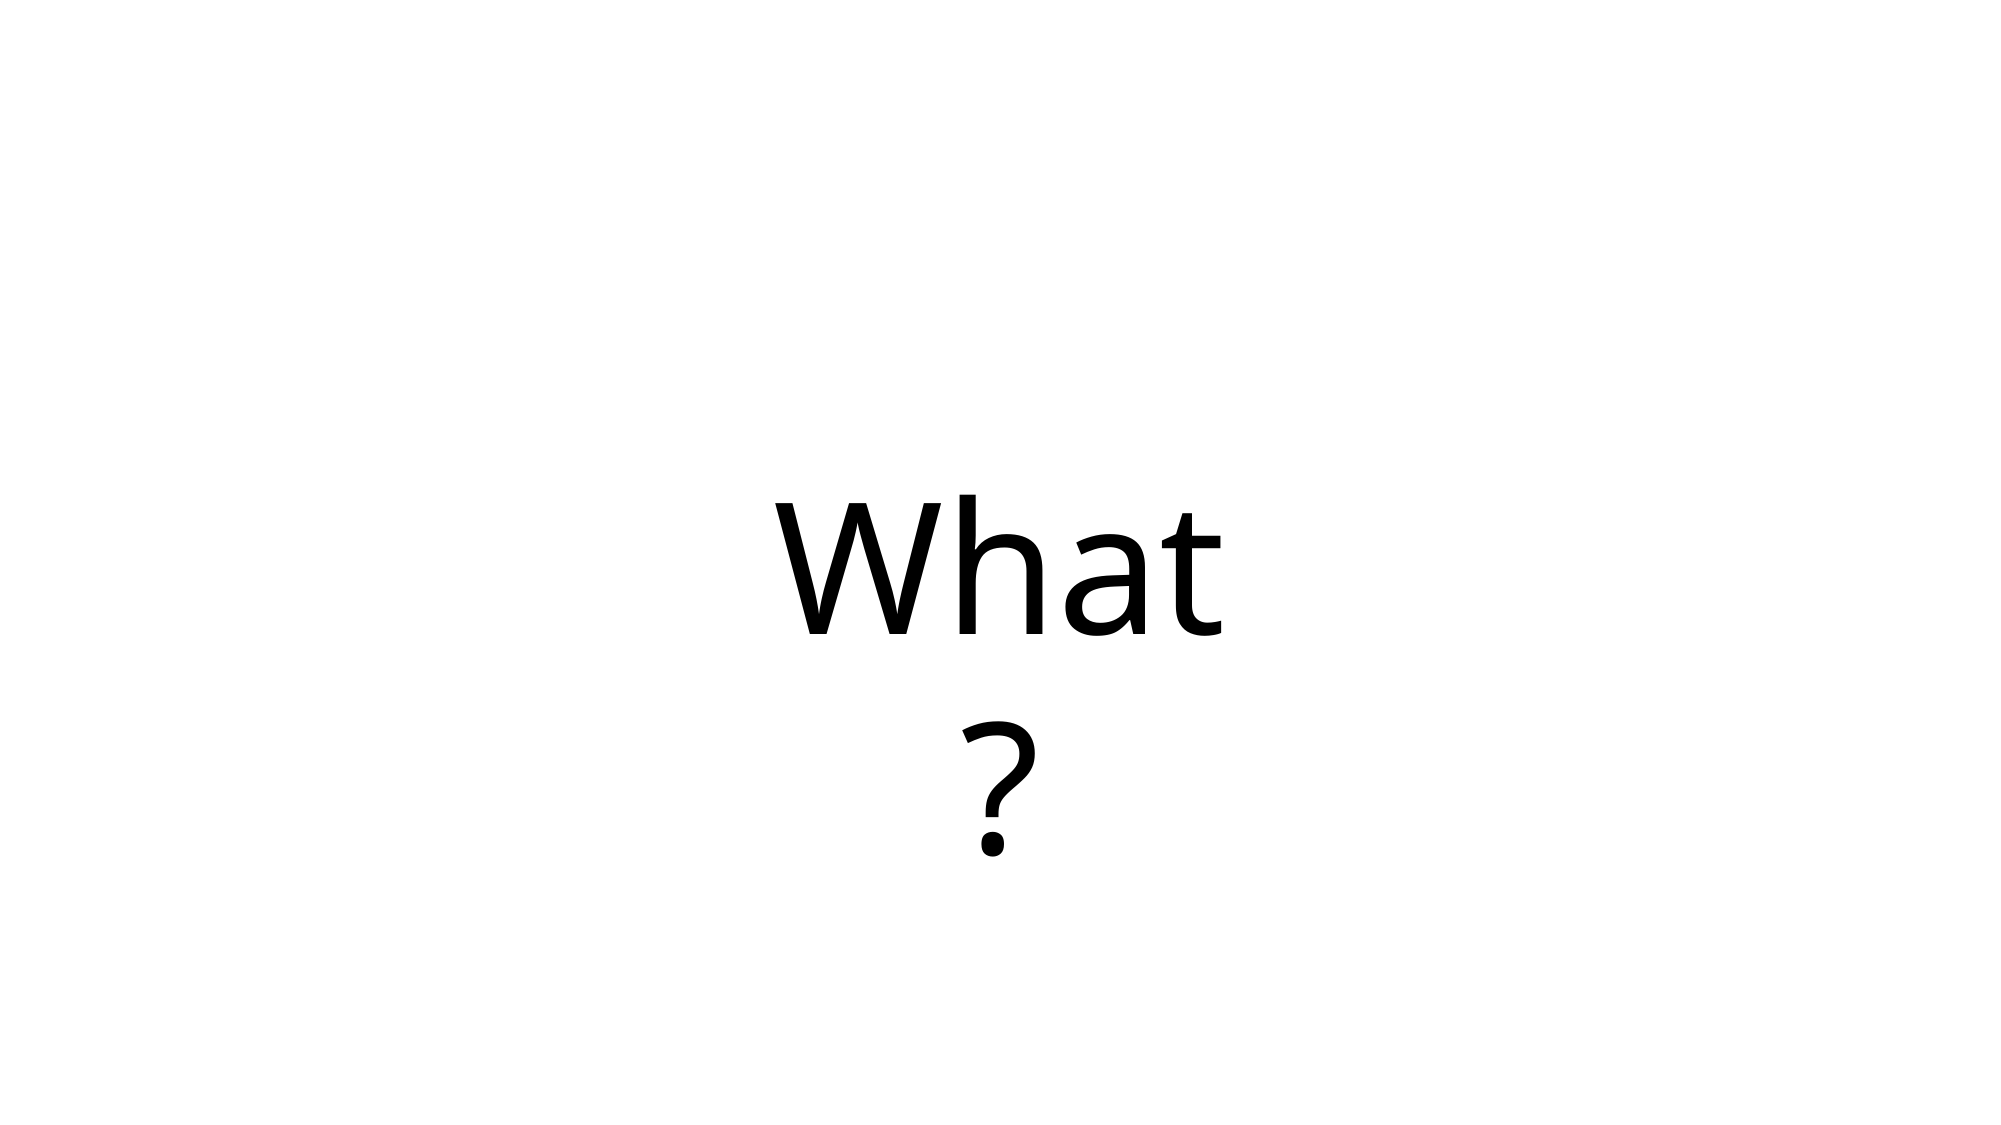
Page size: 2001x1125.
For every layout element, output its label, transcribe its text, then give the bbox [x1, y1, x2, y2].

text_box What? [750, 443, 1250, 899]
